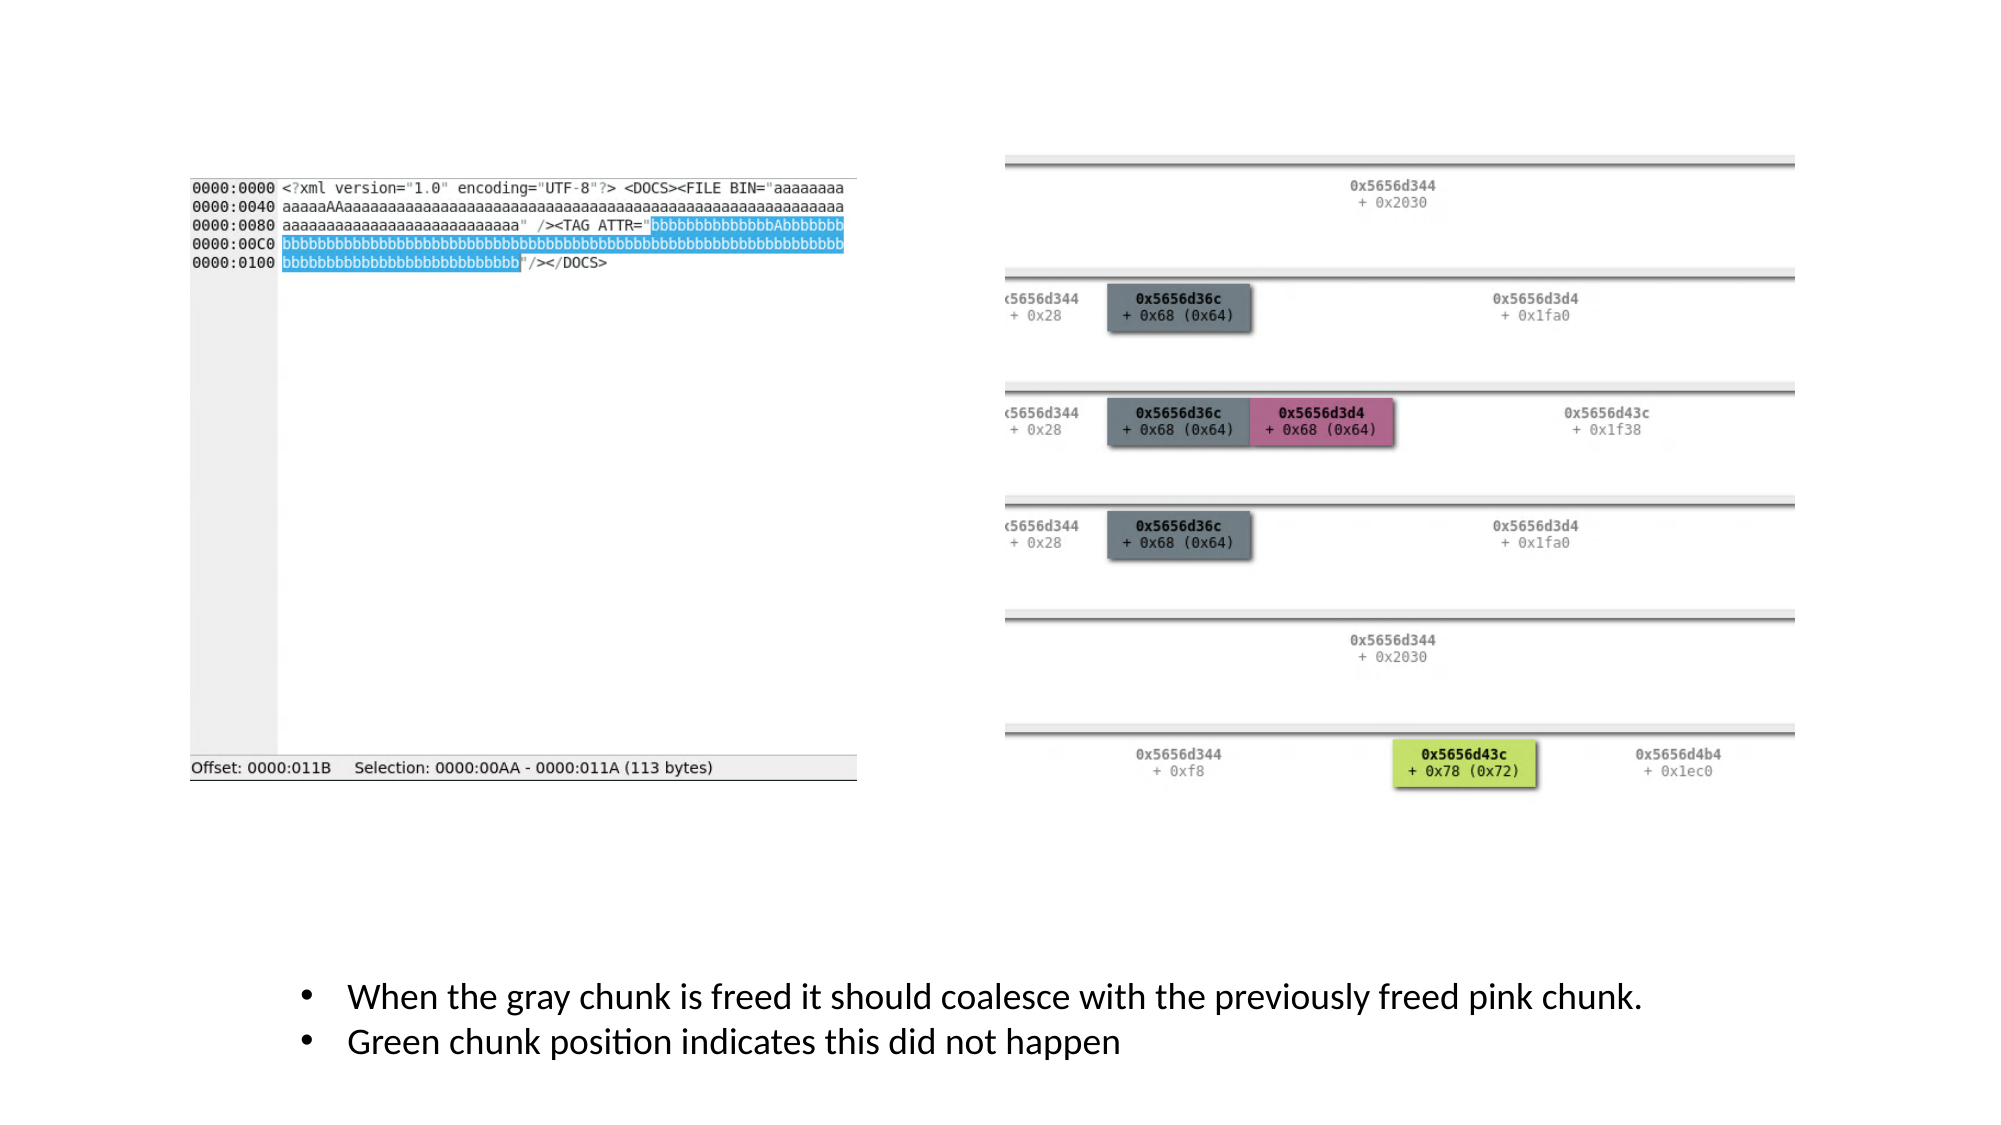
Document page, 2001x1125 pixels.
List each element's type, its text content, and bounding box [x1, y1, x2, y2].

picture [1005, 147, 1795, 812]
picture [190, 178, 857, 782]
text_box When the gray chunk is freed it should coalesce with the previously freed pink chunk. Green chunk position indicates this did not happen [285, 964, 1669, 1070]
